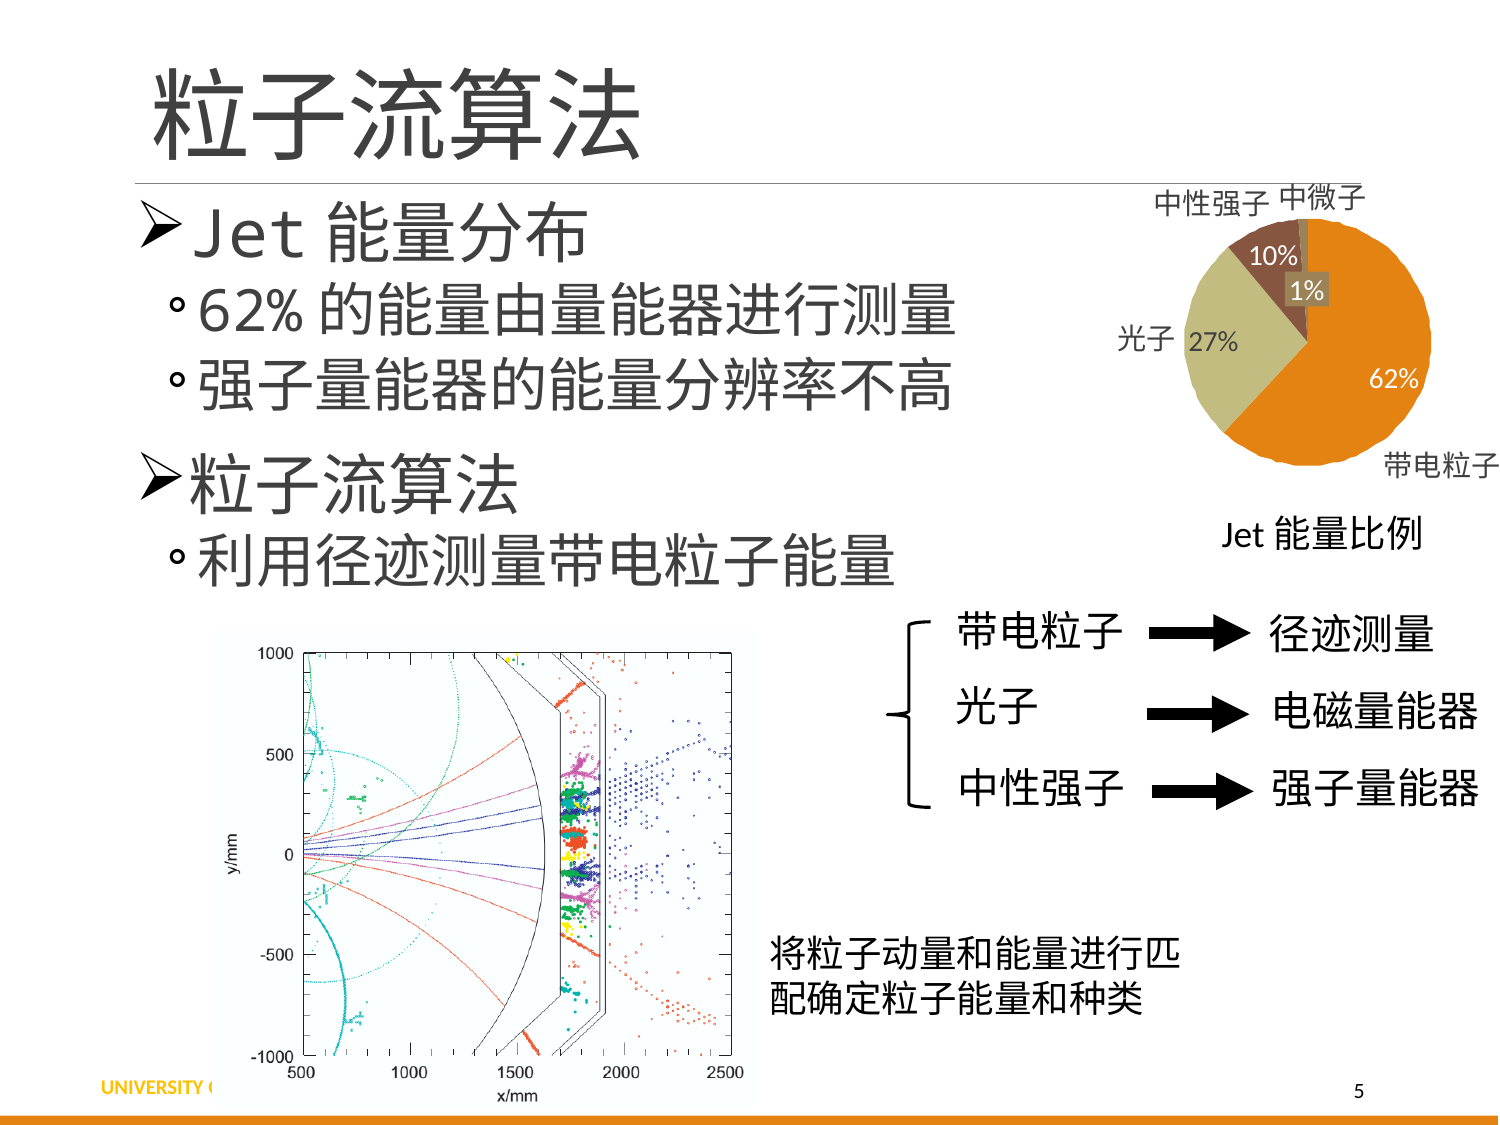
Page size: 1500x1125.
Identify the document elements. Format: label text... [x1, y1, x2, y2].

text_box 中微子 [1278, 179, 1367, 196]
text_box 中性强子 [1153, 185, 1271, 221]
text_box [886, 596, 1500, 821]
text_box 光子 [1117, 320, 1159, 356]
text_box 带电粒子 [1461, 447, 1500, 483]
text_box 将粒子动量和能量进行匹配确定粒子能量和种类 [765, 922, 1214, 1028]
text_box Jet能量比例 [1206, 502, 1439, 563]
picture [211, 629, 756, 1109]
title 粒子流算法 [135, 47, 1373, 181]
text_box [1161, 199, 1452, 487]
slide_number 5 [1218, 1059, 1380, 1120]
